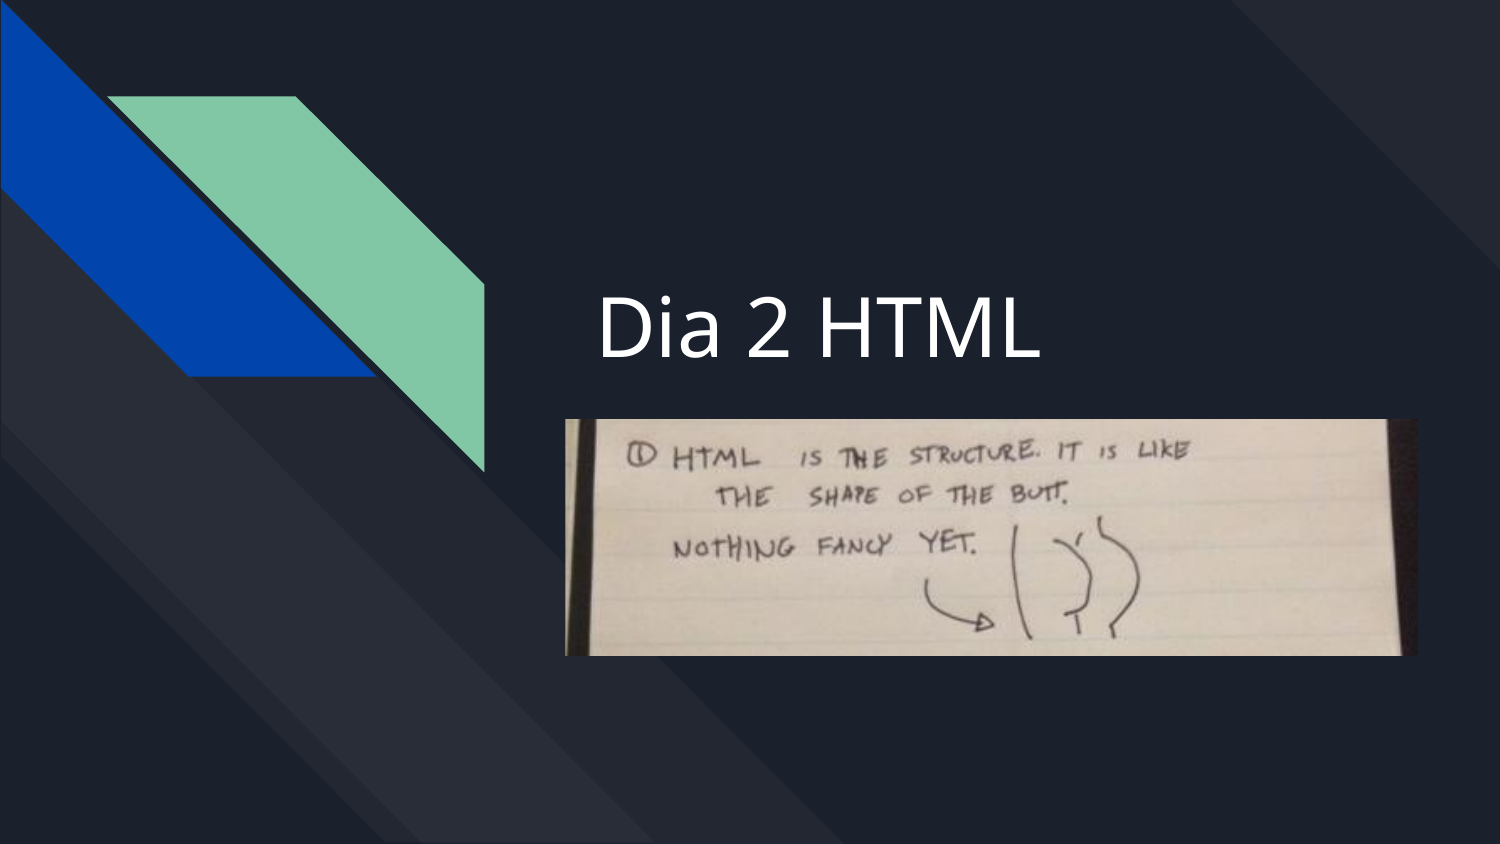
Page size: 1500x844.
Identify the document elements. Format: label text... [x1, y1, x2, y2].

picture [565, 419, 1419, 656]
title Dia 2 HTML [580, 258, 1404, 418]
